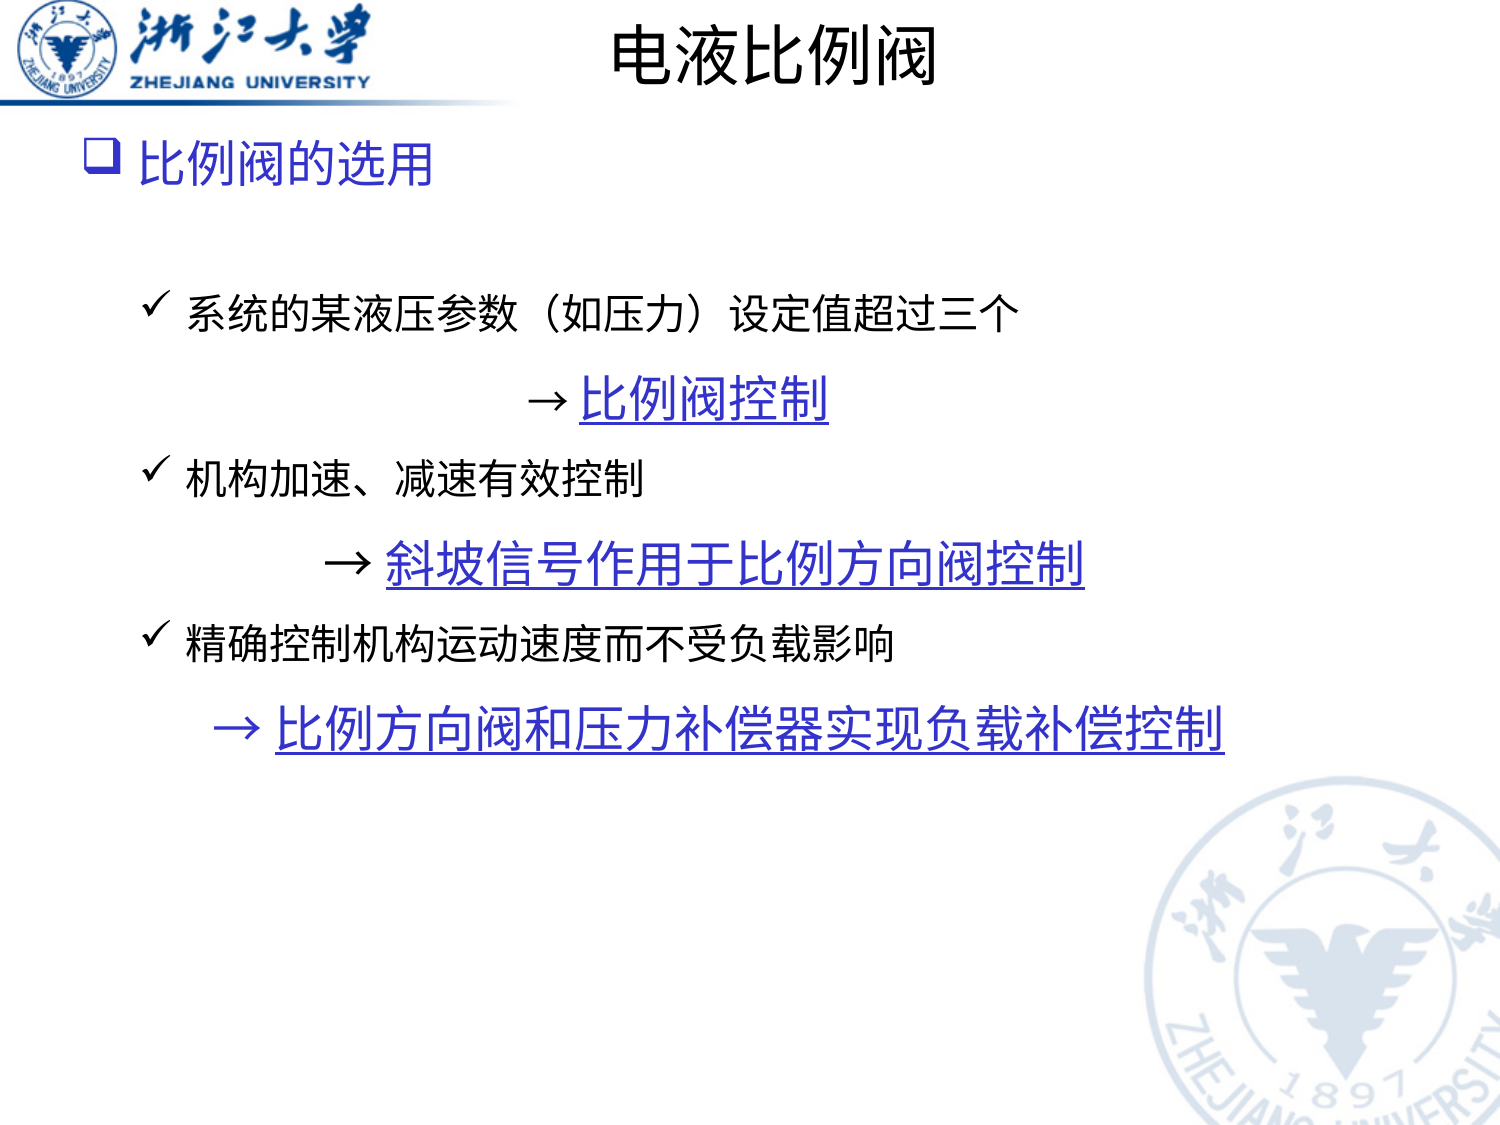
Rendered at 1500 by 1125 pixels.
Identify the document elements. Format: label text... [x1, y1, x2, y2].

title 电液比例阀 [241, 3, 1305, 106]
picture [0, 0, 1500, 1125]
text_box 系统的某液压参数（如压力）设定值超过三个 →比例阀控制 机构加速、减速有效控制 →斜坡信号作用于比例方向阀控制 精确控制机构运动速度而不受负载影响 →比例方向阀和压力补偿器实现负载补偿控制 [123, 255, 1329, 766]
list 比例阀的选用 [64, 125, 1436, 1024]
